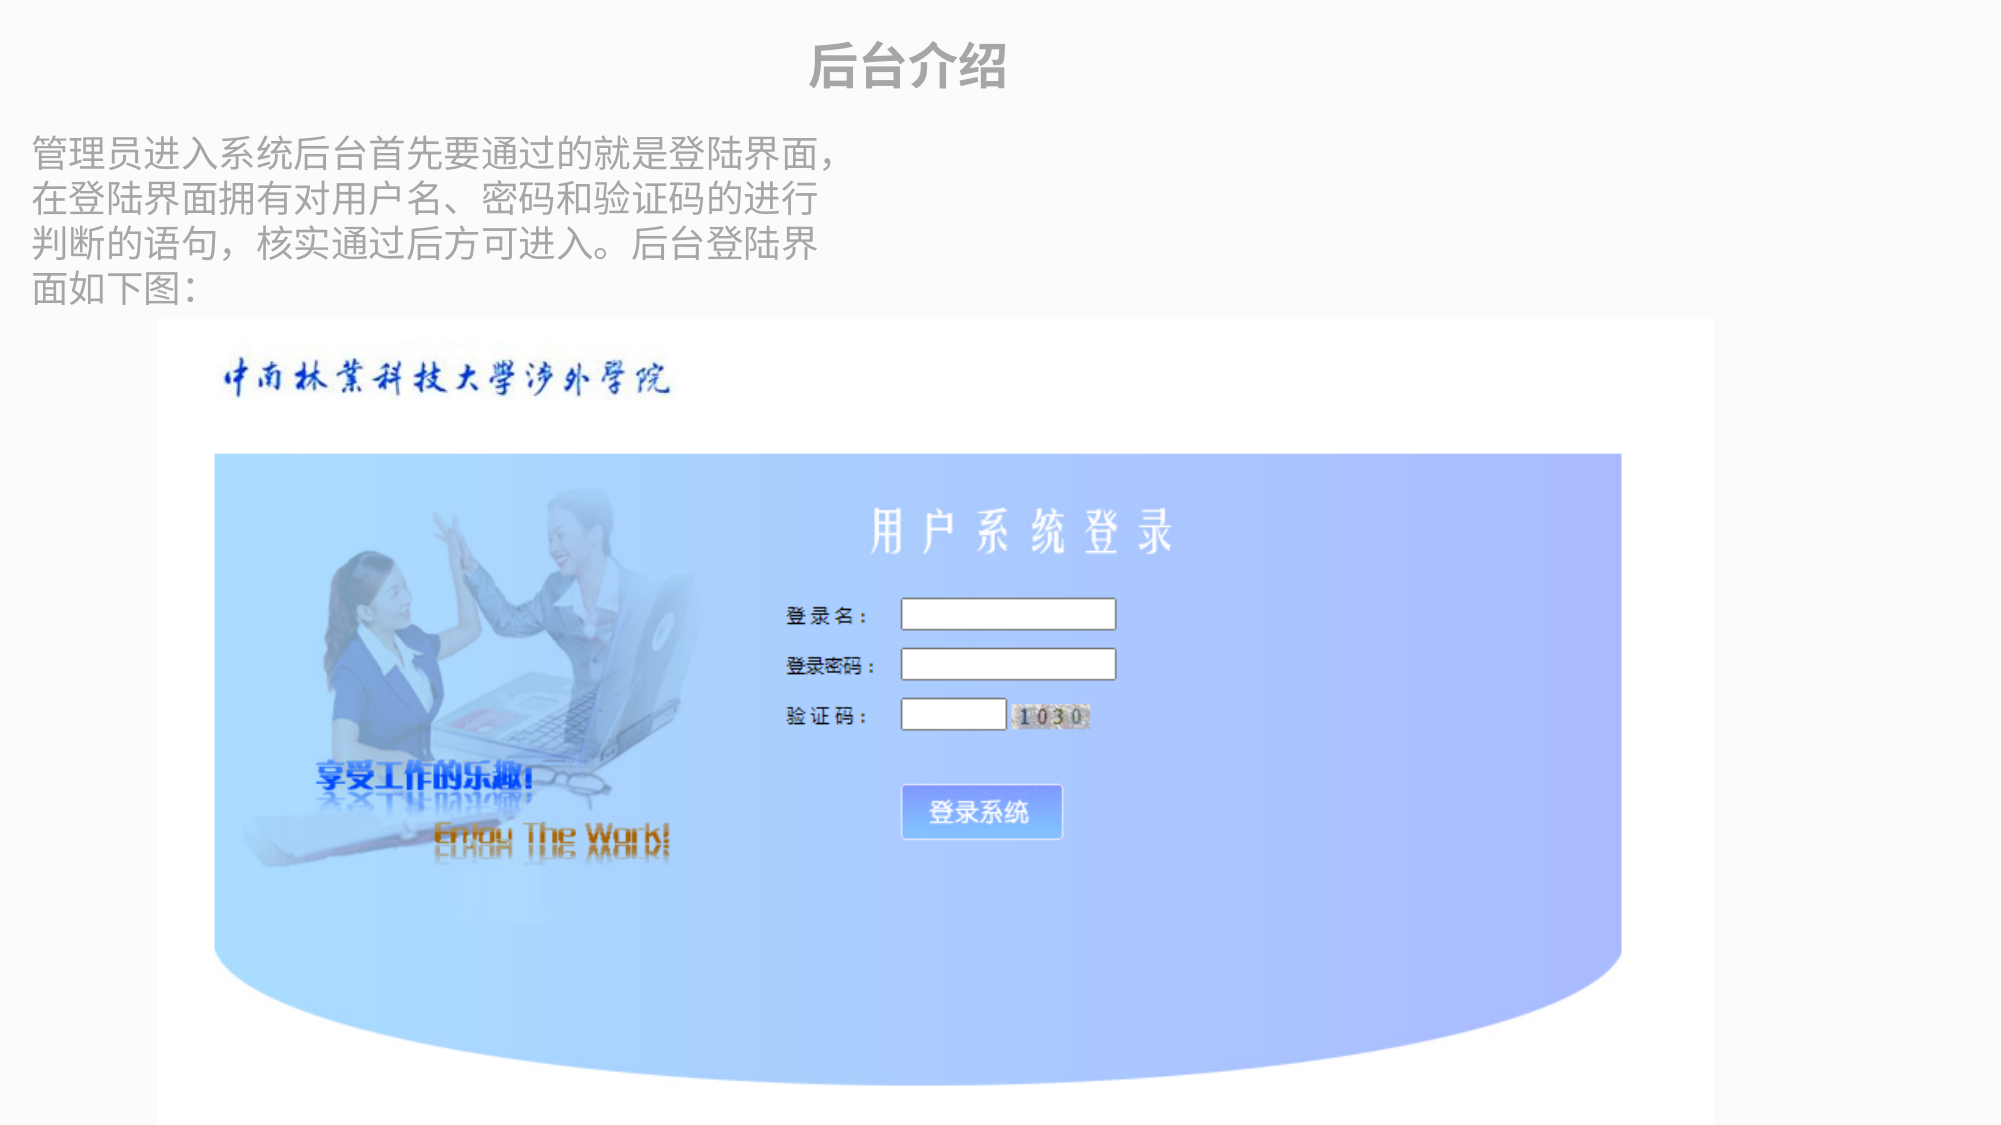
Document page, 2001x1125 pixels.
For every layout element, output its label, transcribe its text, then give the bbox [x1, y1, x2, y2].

text_box 后台介绍 [793, 27, 1078, 102]
picture [157, 318, 1714, 1125]
text_box 管理员进入系统后台首先要通过的就是登陆界面，在登陆界面拥有对用户名、密码和验证码的进行判断的语句，核实通过后方可进入。后台登陆界面如下图： [16, 122, 850, 318]
